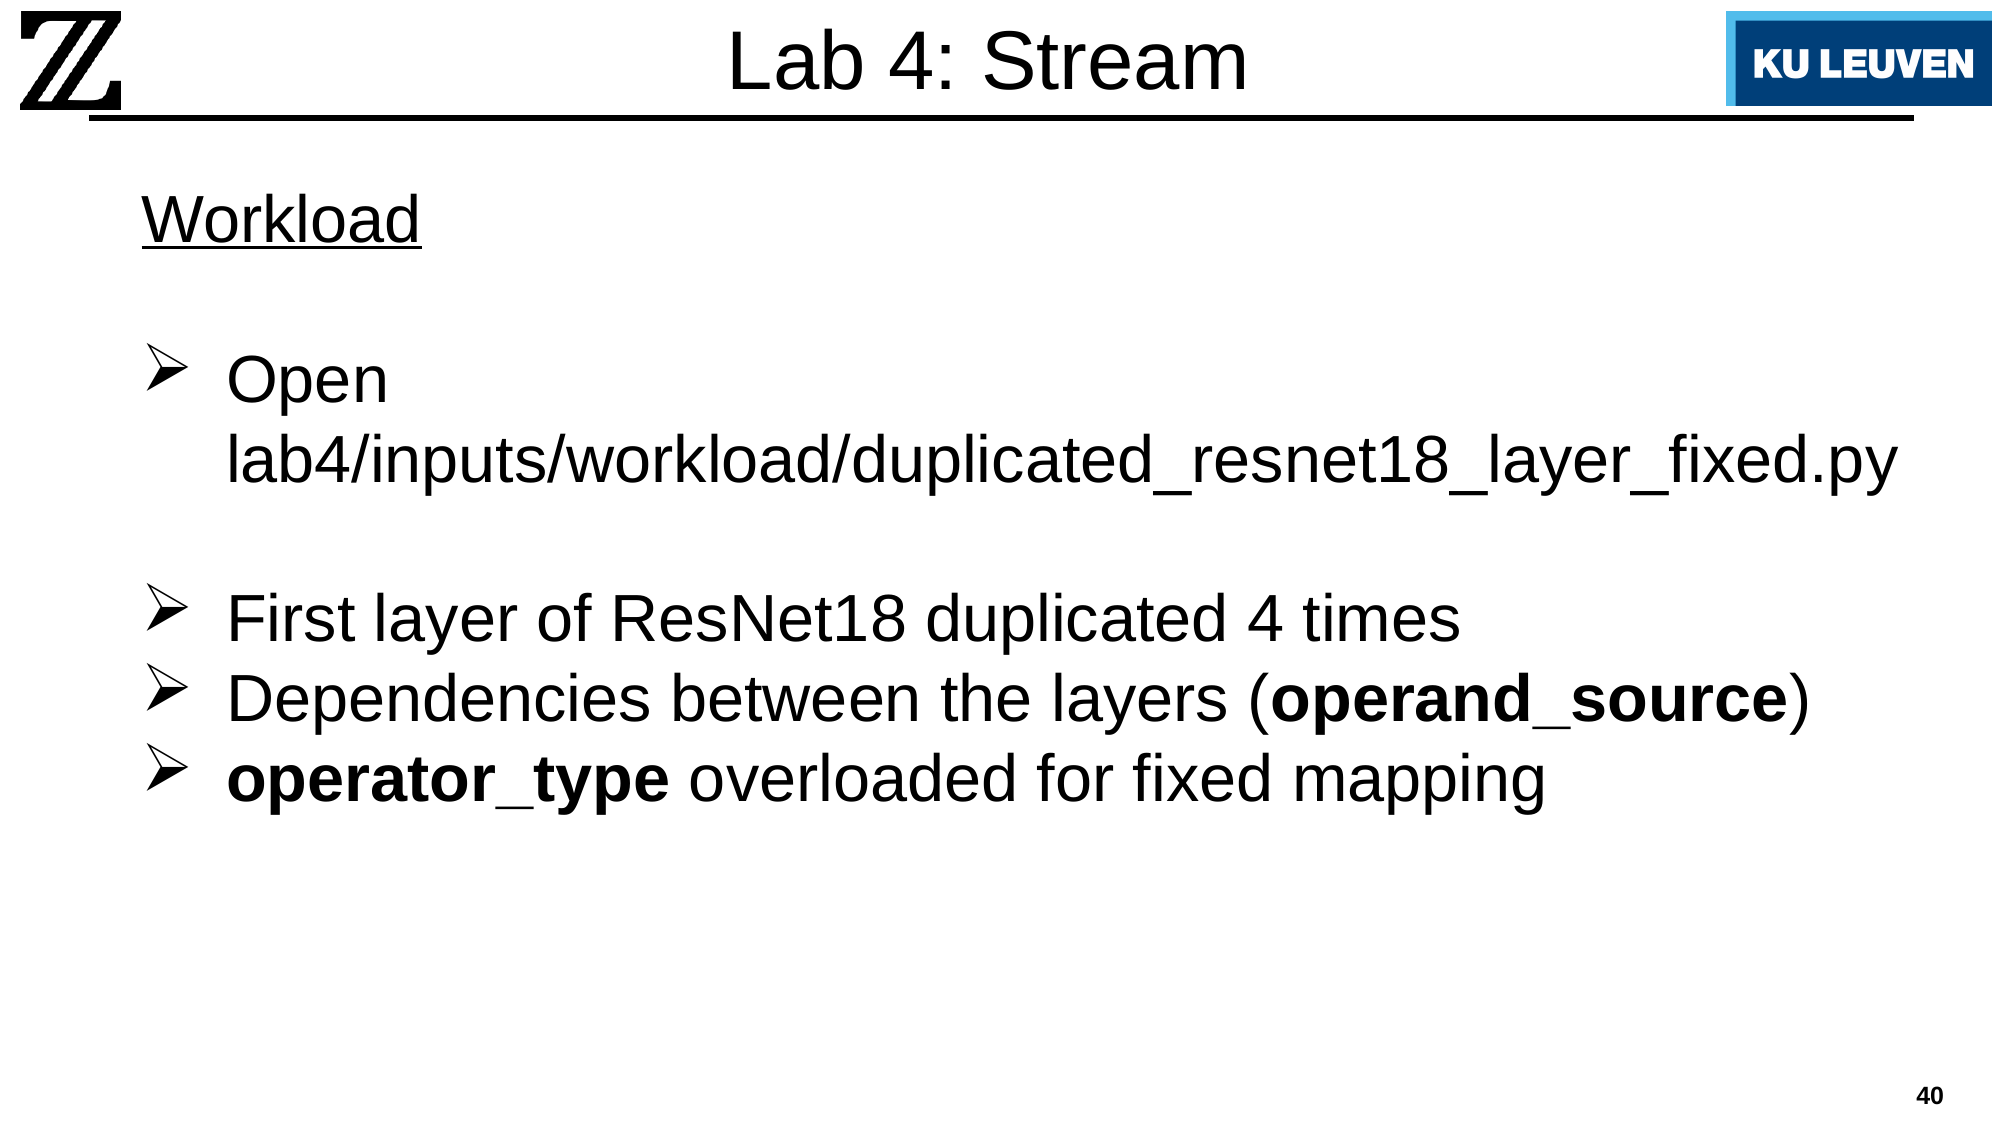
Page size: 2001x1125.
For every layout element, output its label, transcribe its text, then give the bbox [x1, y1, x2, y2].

text_box Workload Open lab4/inputs/workload/duplicated_resnet18_layer_fixed.py First layer of ResNet18 duplicated 4 times Dependencies between the layers (operand_source) operator_type overloaded for fixed mapping [126, 168, 2000, 823]
picture [1863, 11, 1992, 106]
picture [20, 9, 121, 110]
title Lab 4: Stream [137, 6, 1863, 118]
